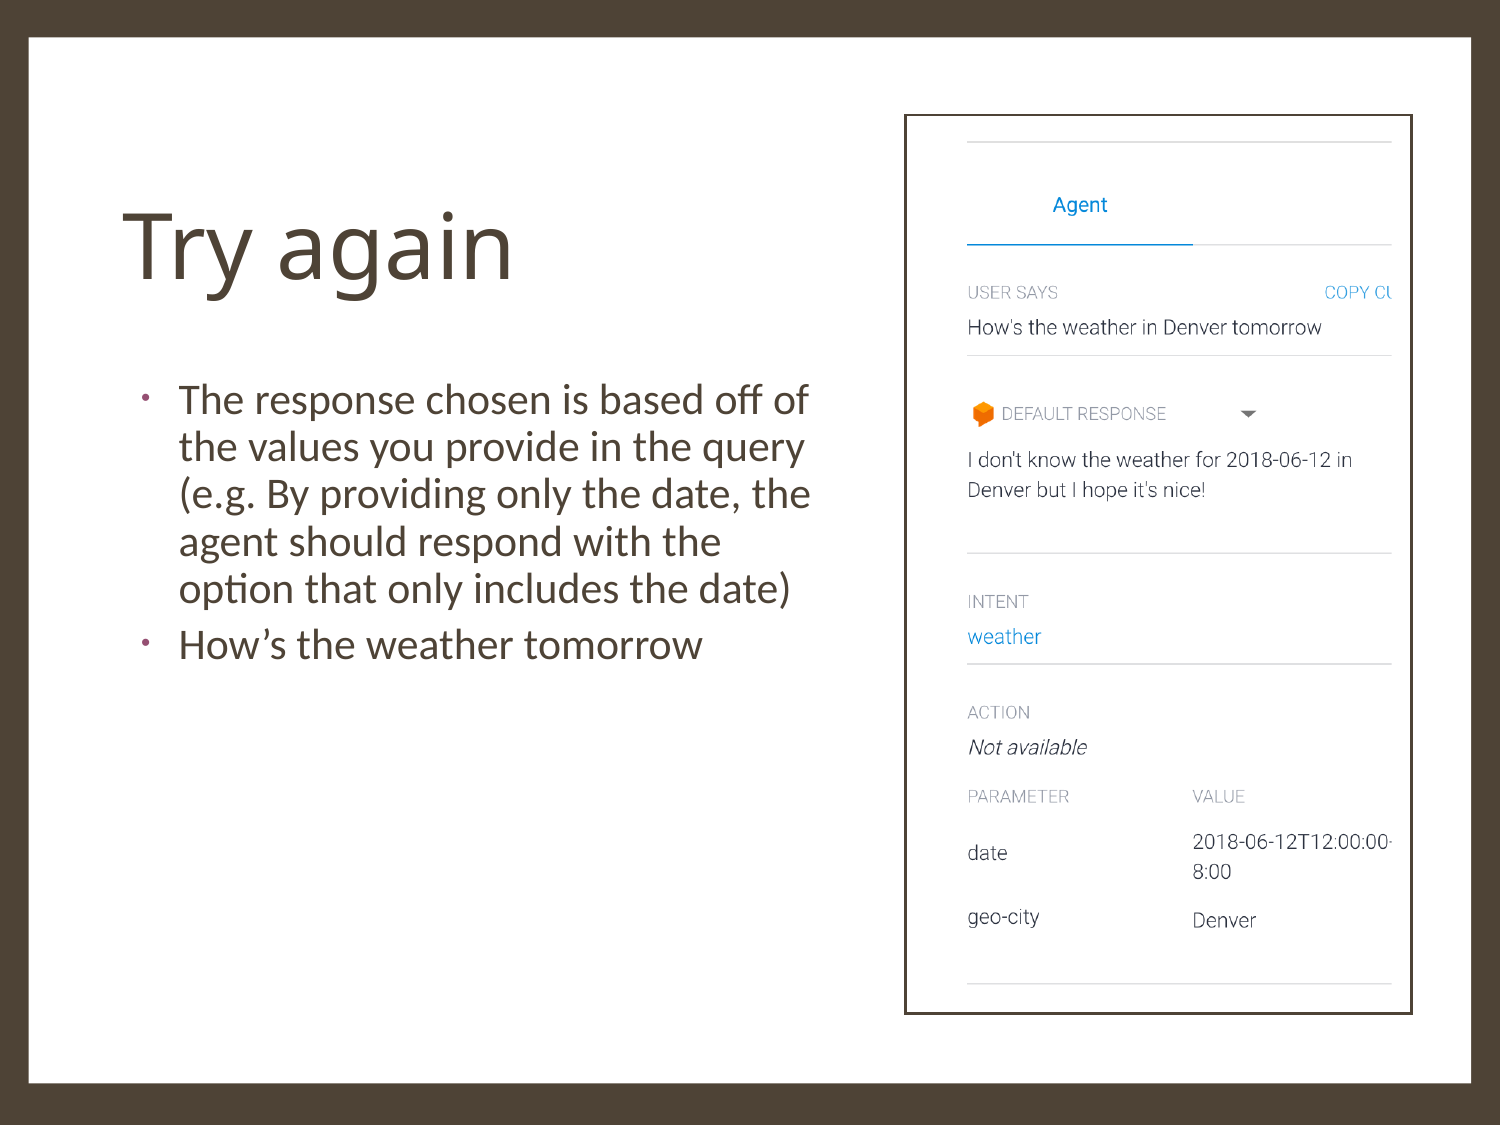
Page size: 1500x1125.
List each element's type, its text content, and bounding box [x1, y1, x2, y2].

text_box [0, 0, 1500, 1125]
text_box [28, 36, 1472, 1085]
text_box The response chosen is based off of the values you provide in the query (e.g. By providing only the date, the agent should respond with the option that only includes the date) How’s the weather tomorrow [107, 368, 847, 1014]
title Try again [107, 141, 847, 359]
text_box [905, 114, 1413, 1014]
picture [925, 141, 1392, 987]
